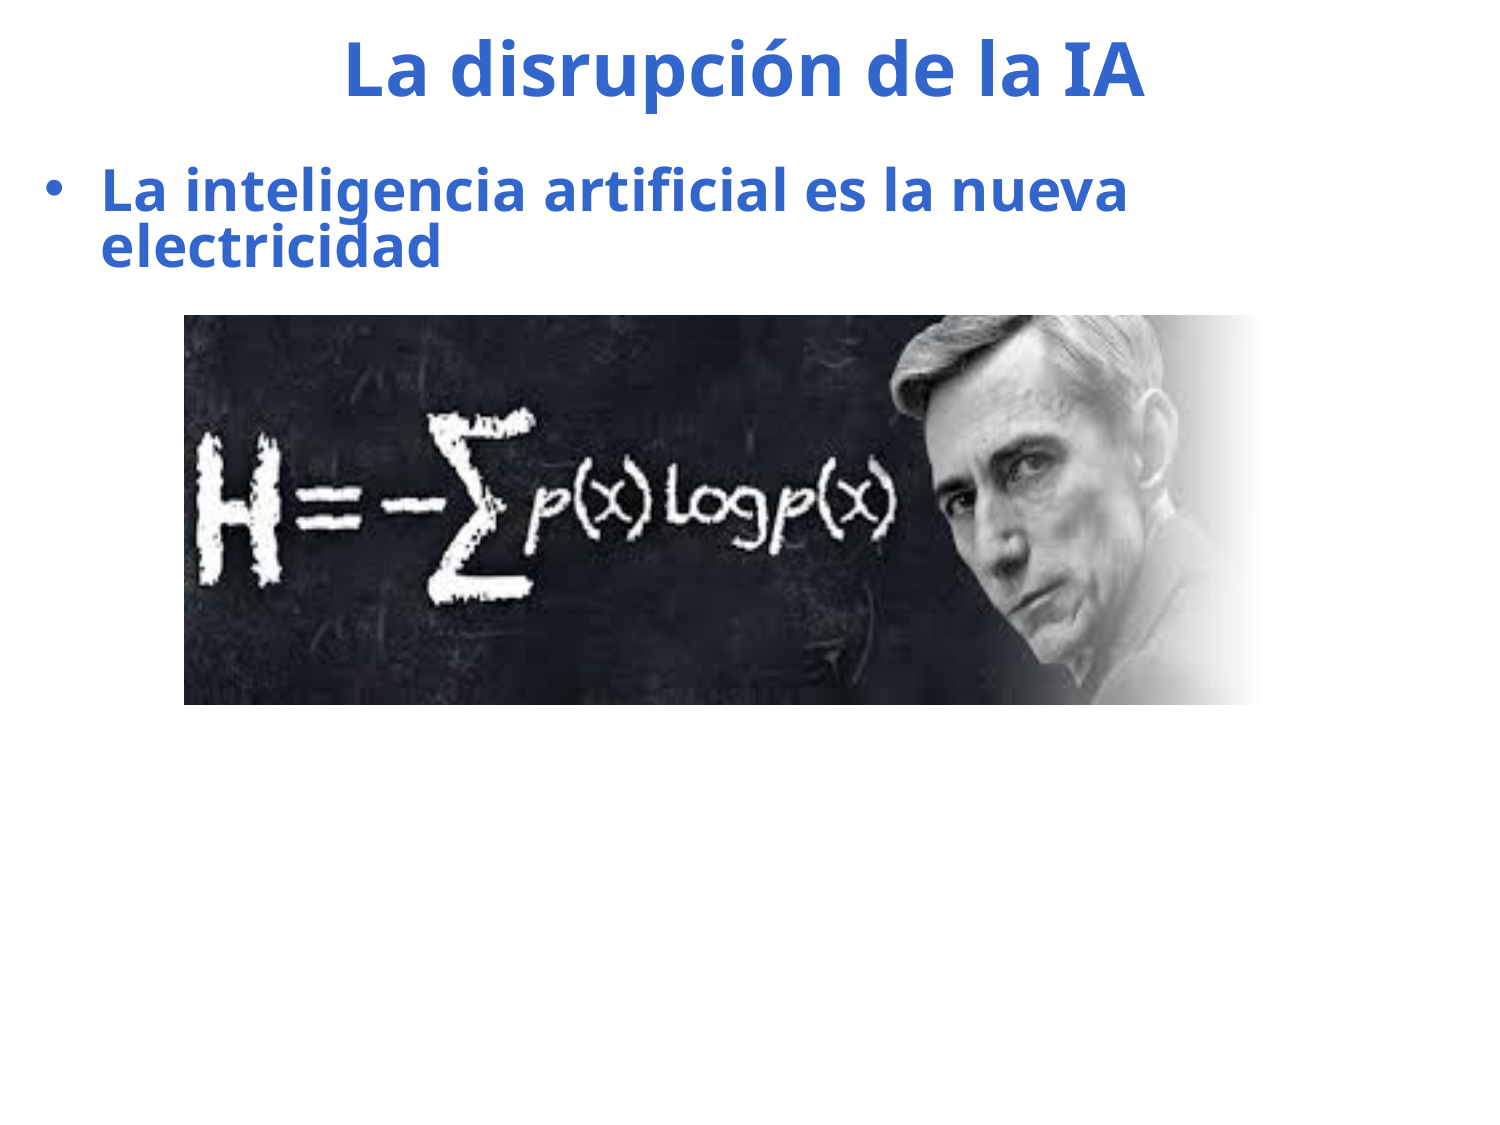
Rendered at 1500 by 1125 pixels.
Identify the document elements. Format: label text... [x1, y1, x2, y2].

picture [183, 314, 1260, 705]
text_box La disrupción de la IA La inteligencia artificial es la nueva electricidad [29, 30, 1459, 273]
